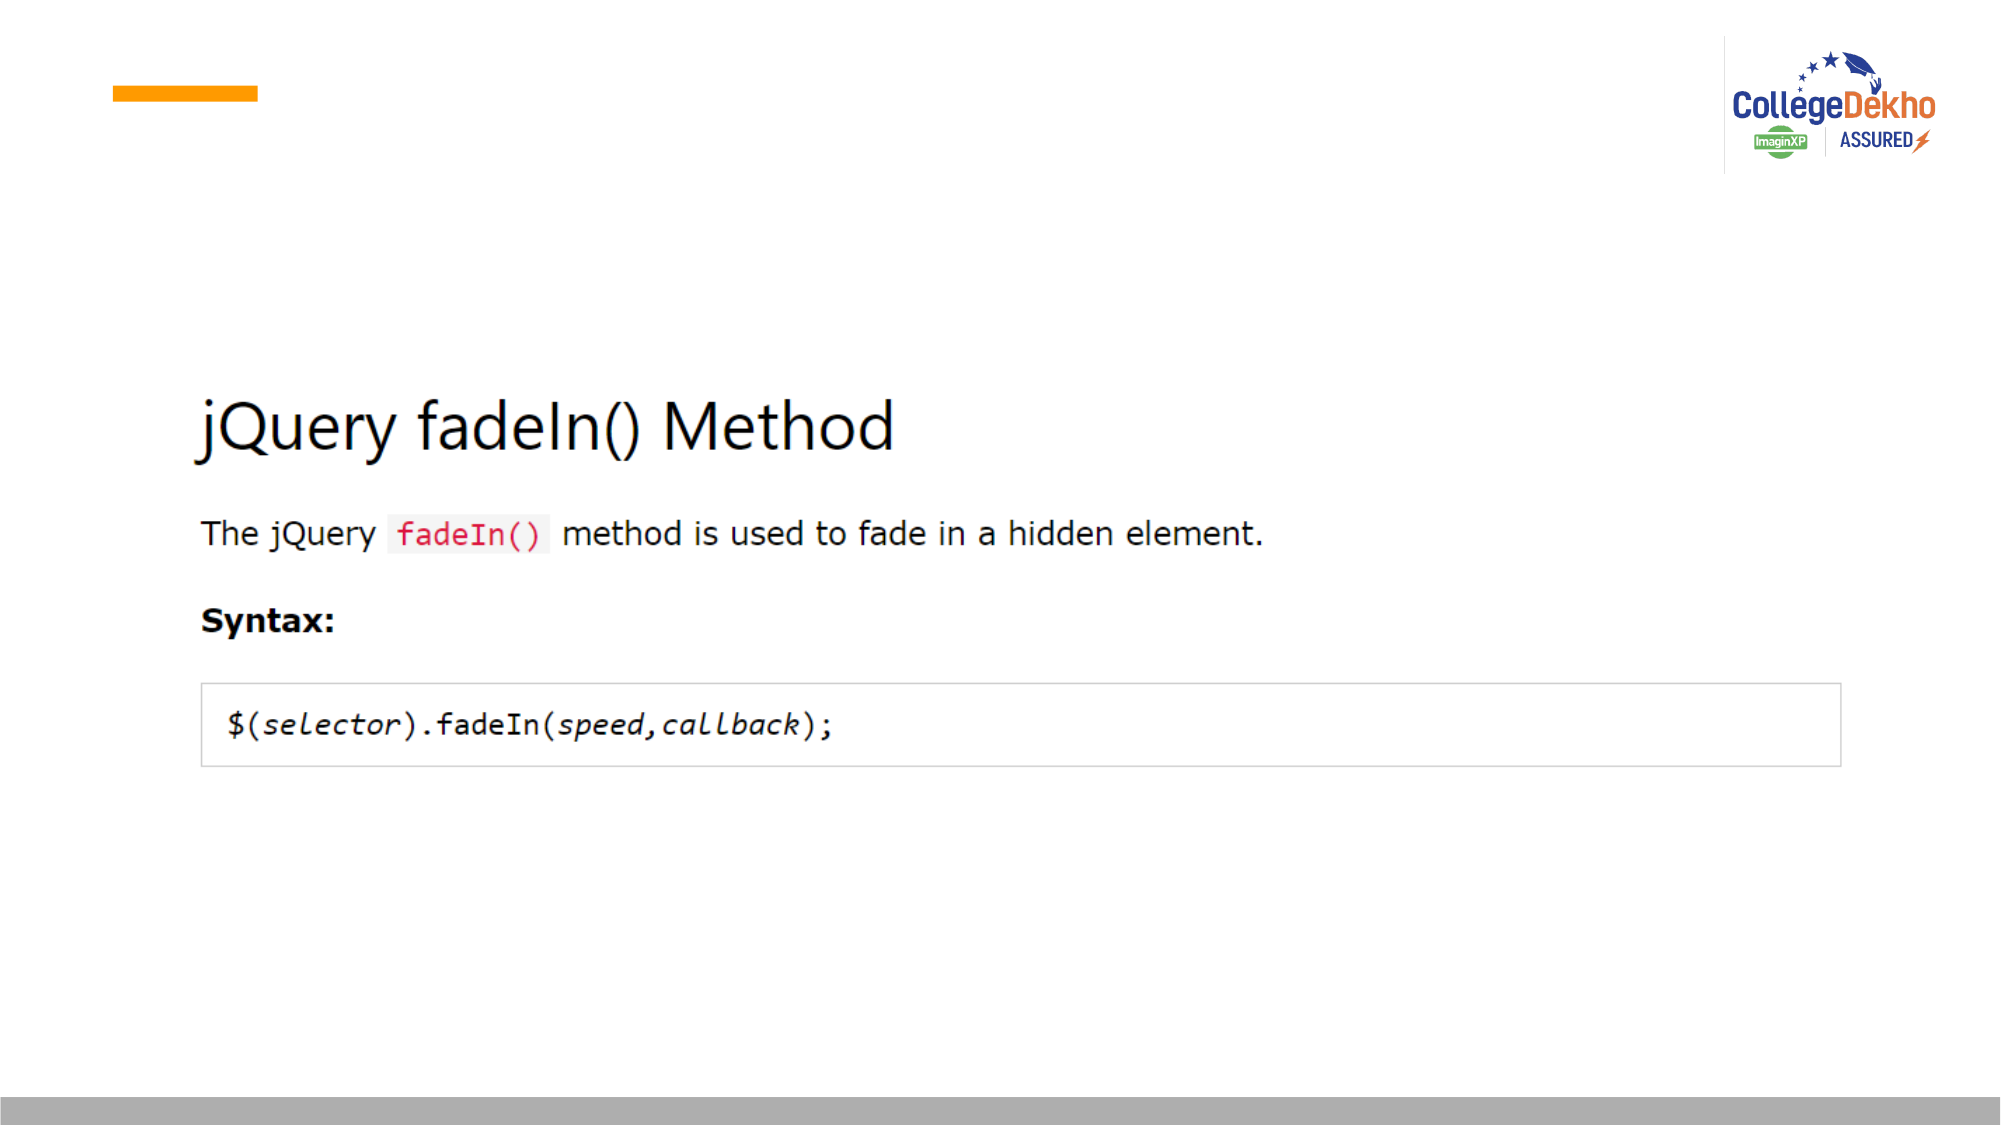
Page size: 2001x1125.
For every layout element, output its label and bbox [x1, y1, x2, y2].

picture [1724, 36, 1943, 174]
picture [165, 367, 1853, 784]
picture [0, 1080, 2001, 1125]
